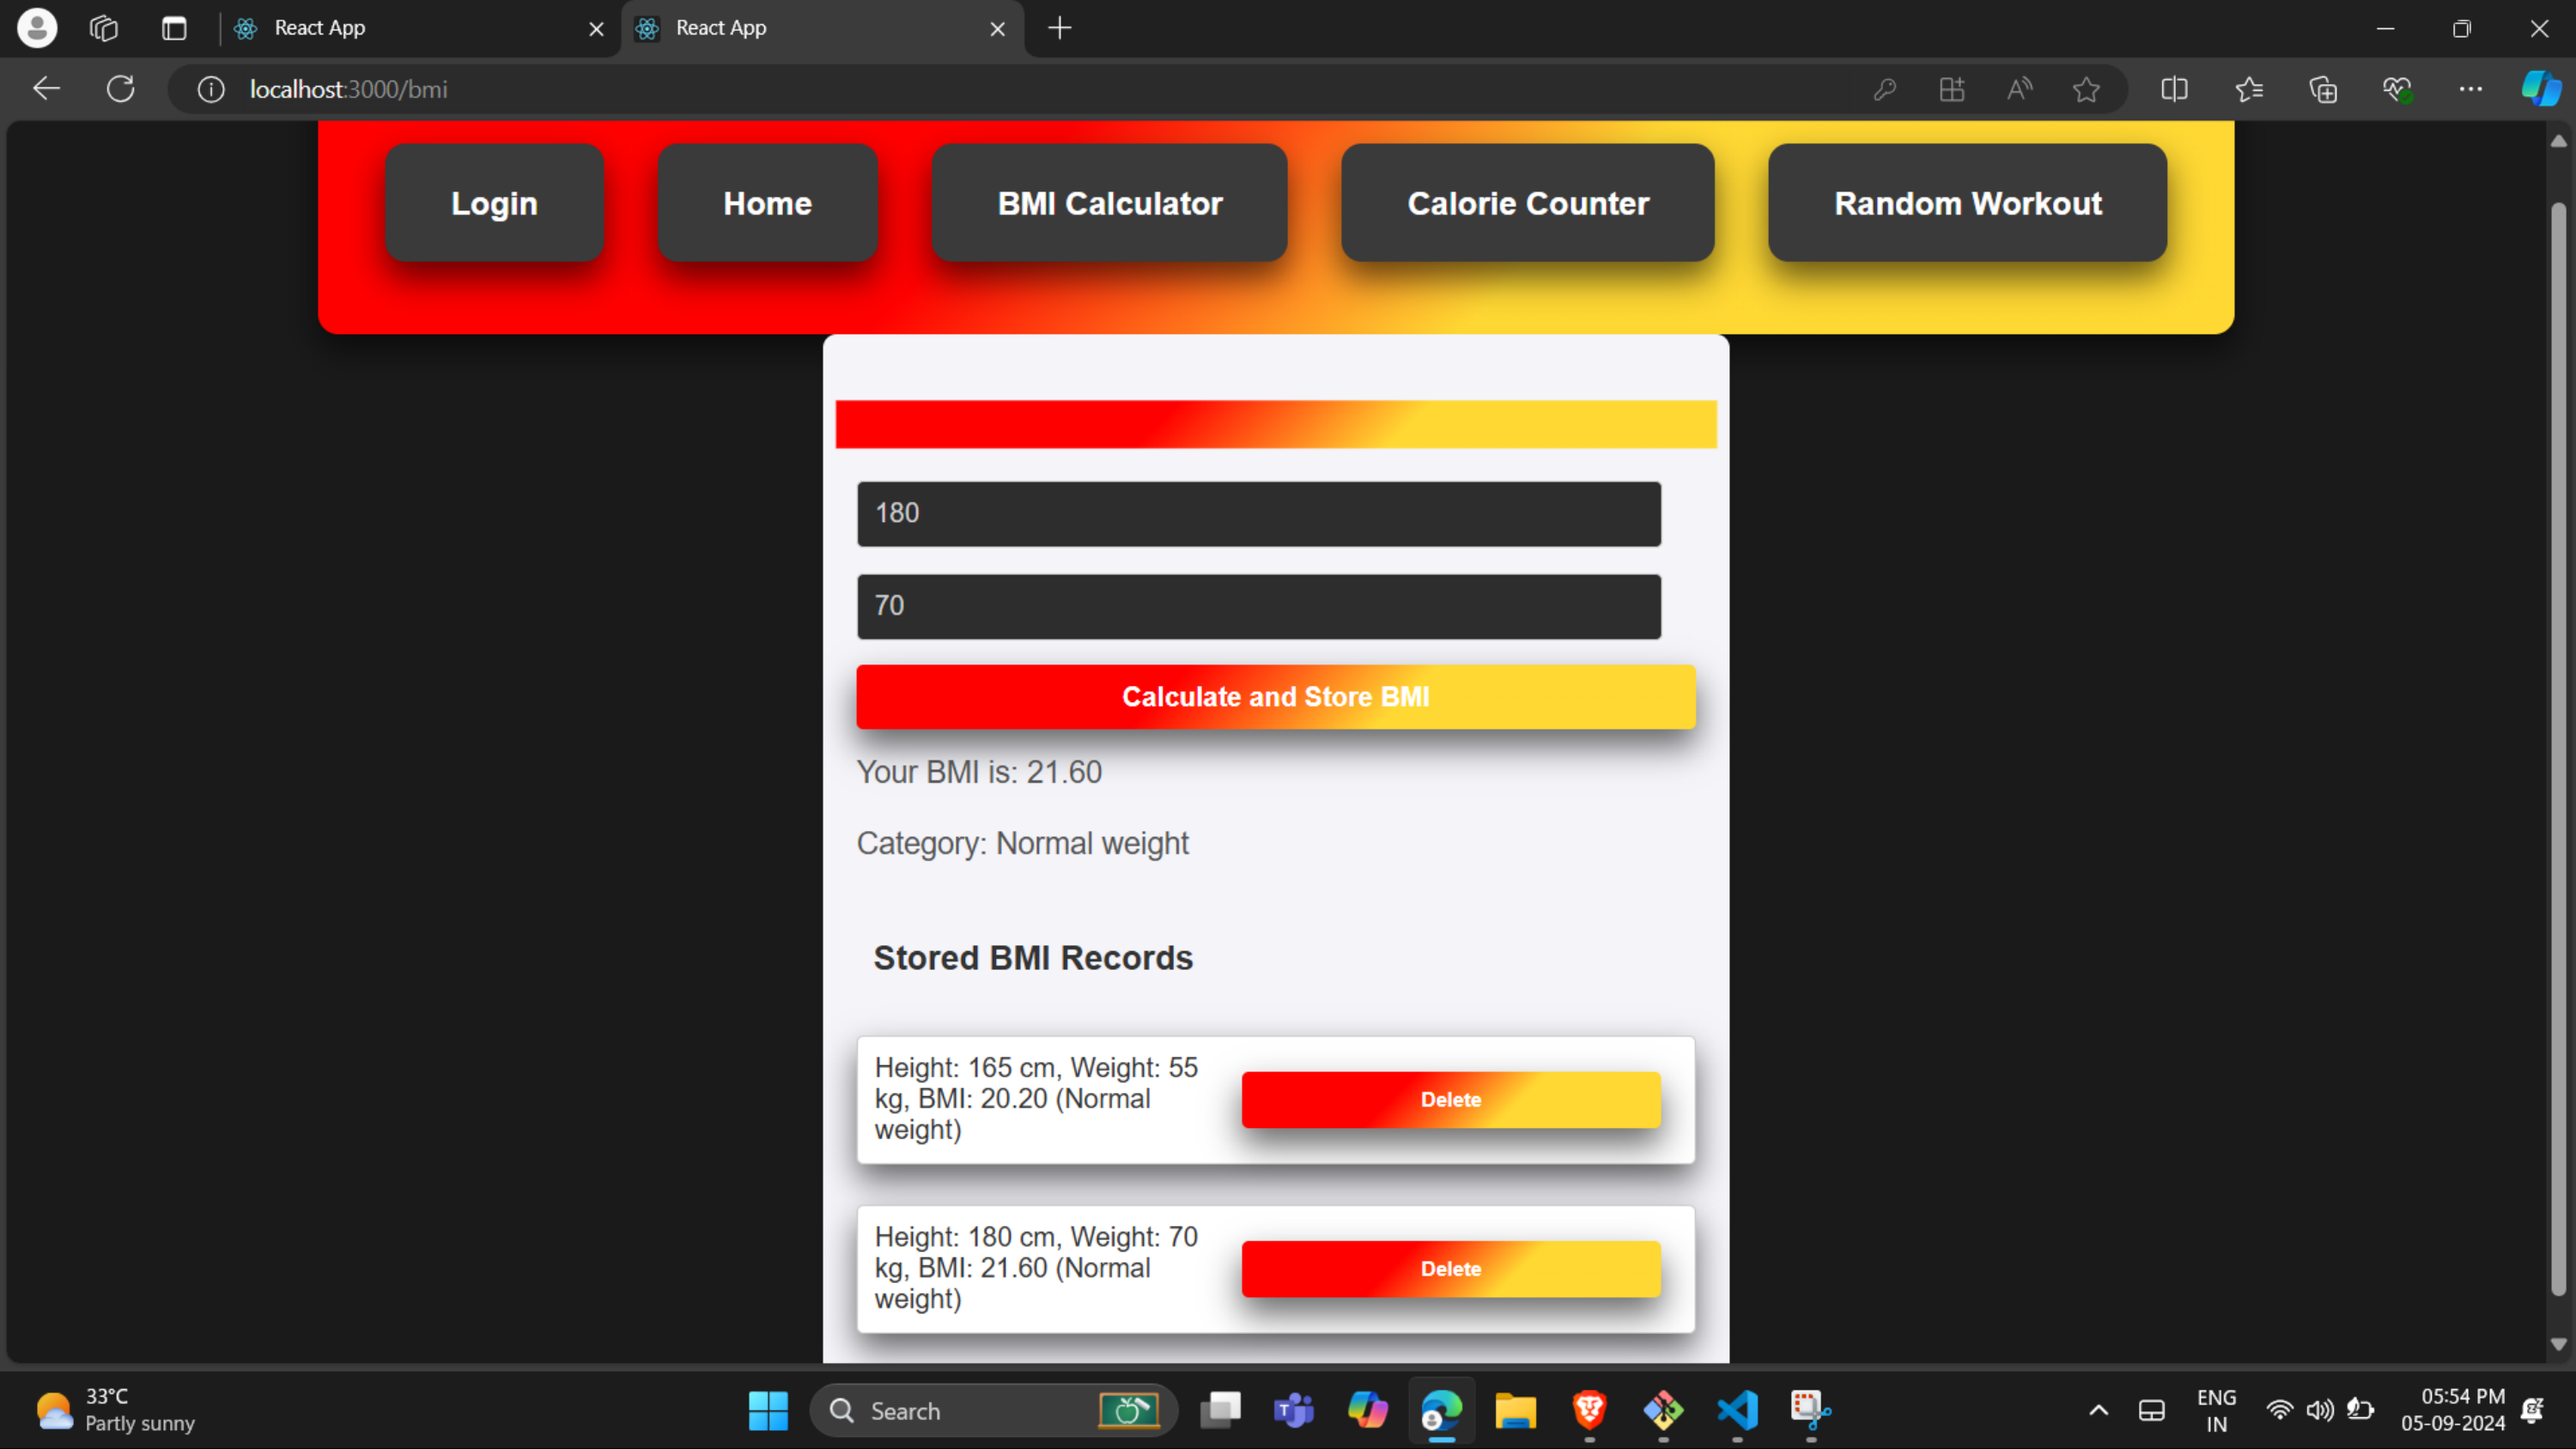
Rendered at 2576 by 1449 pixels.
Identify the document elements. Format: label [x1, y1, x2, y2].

text_box [0, 0, 2576, 1448]
